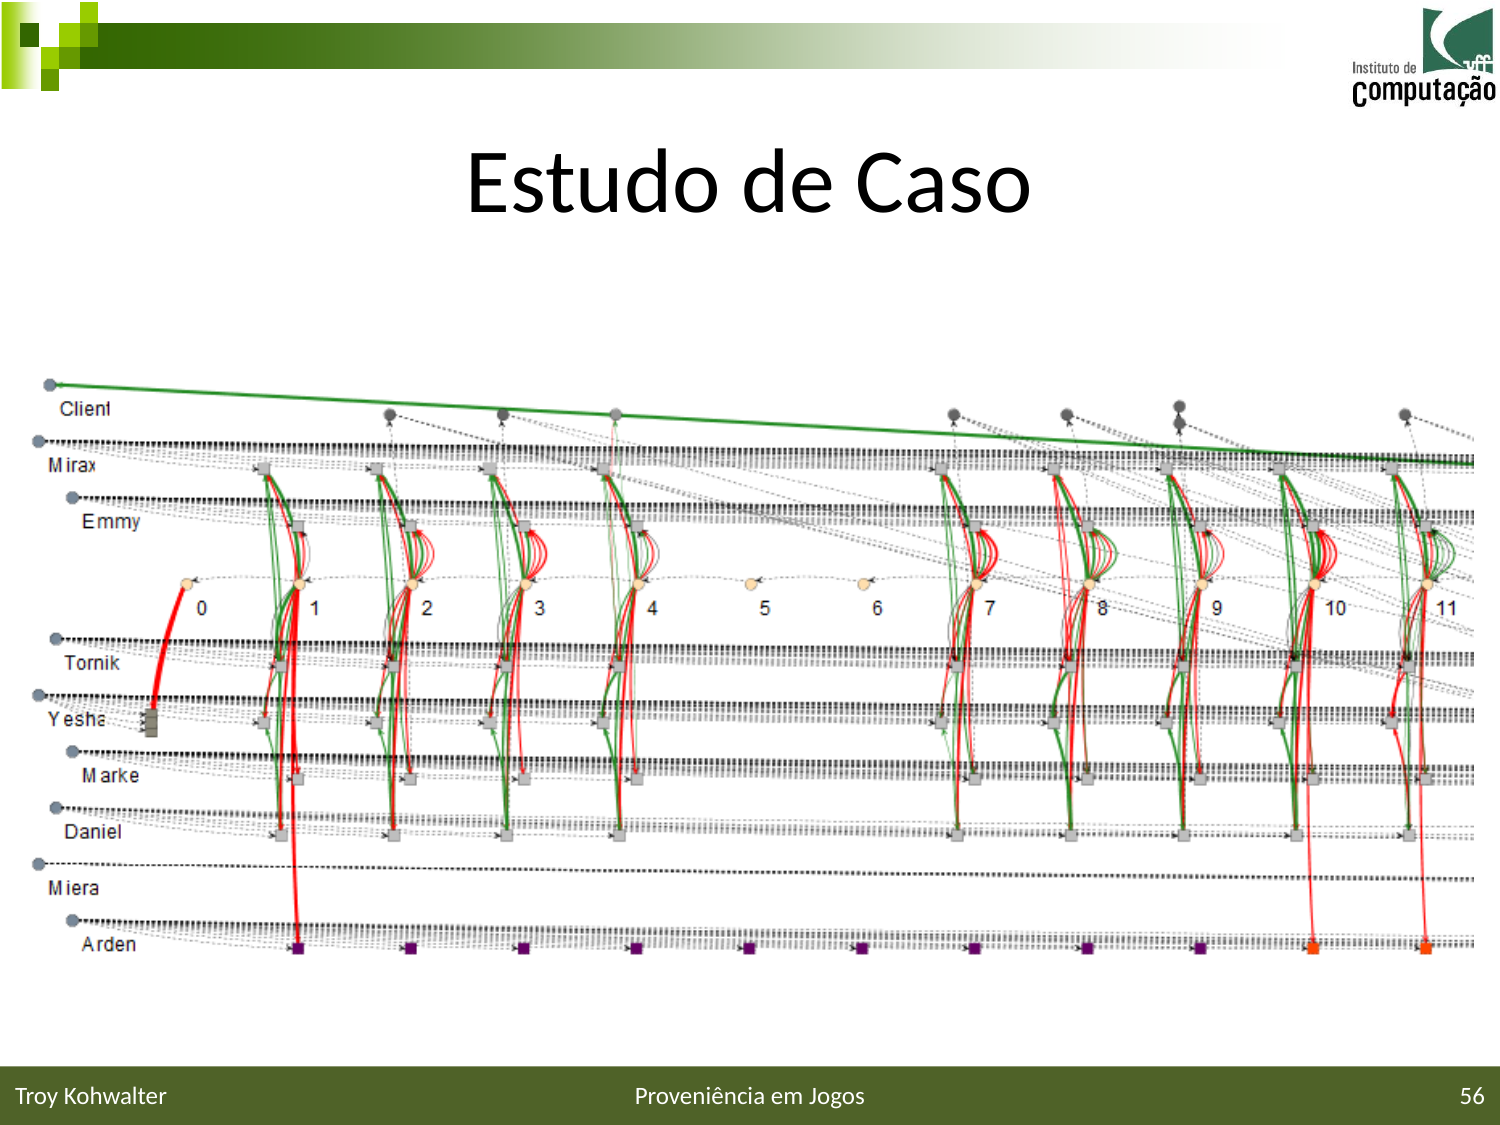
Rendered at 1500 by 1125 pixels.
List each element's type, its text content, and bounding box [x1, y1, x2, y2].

slide_number Troy Kohwalter [0, 1065, 350, 1125]
picture [25, 362, 1474, 975]
slide_number 56 [1149, 1065, 1500, 1125]
footer Proveniência em Jogos [512, 1065, 988, 1125]
title Estudo de Caso [75, 82, 1425, 270]
